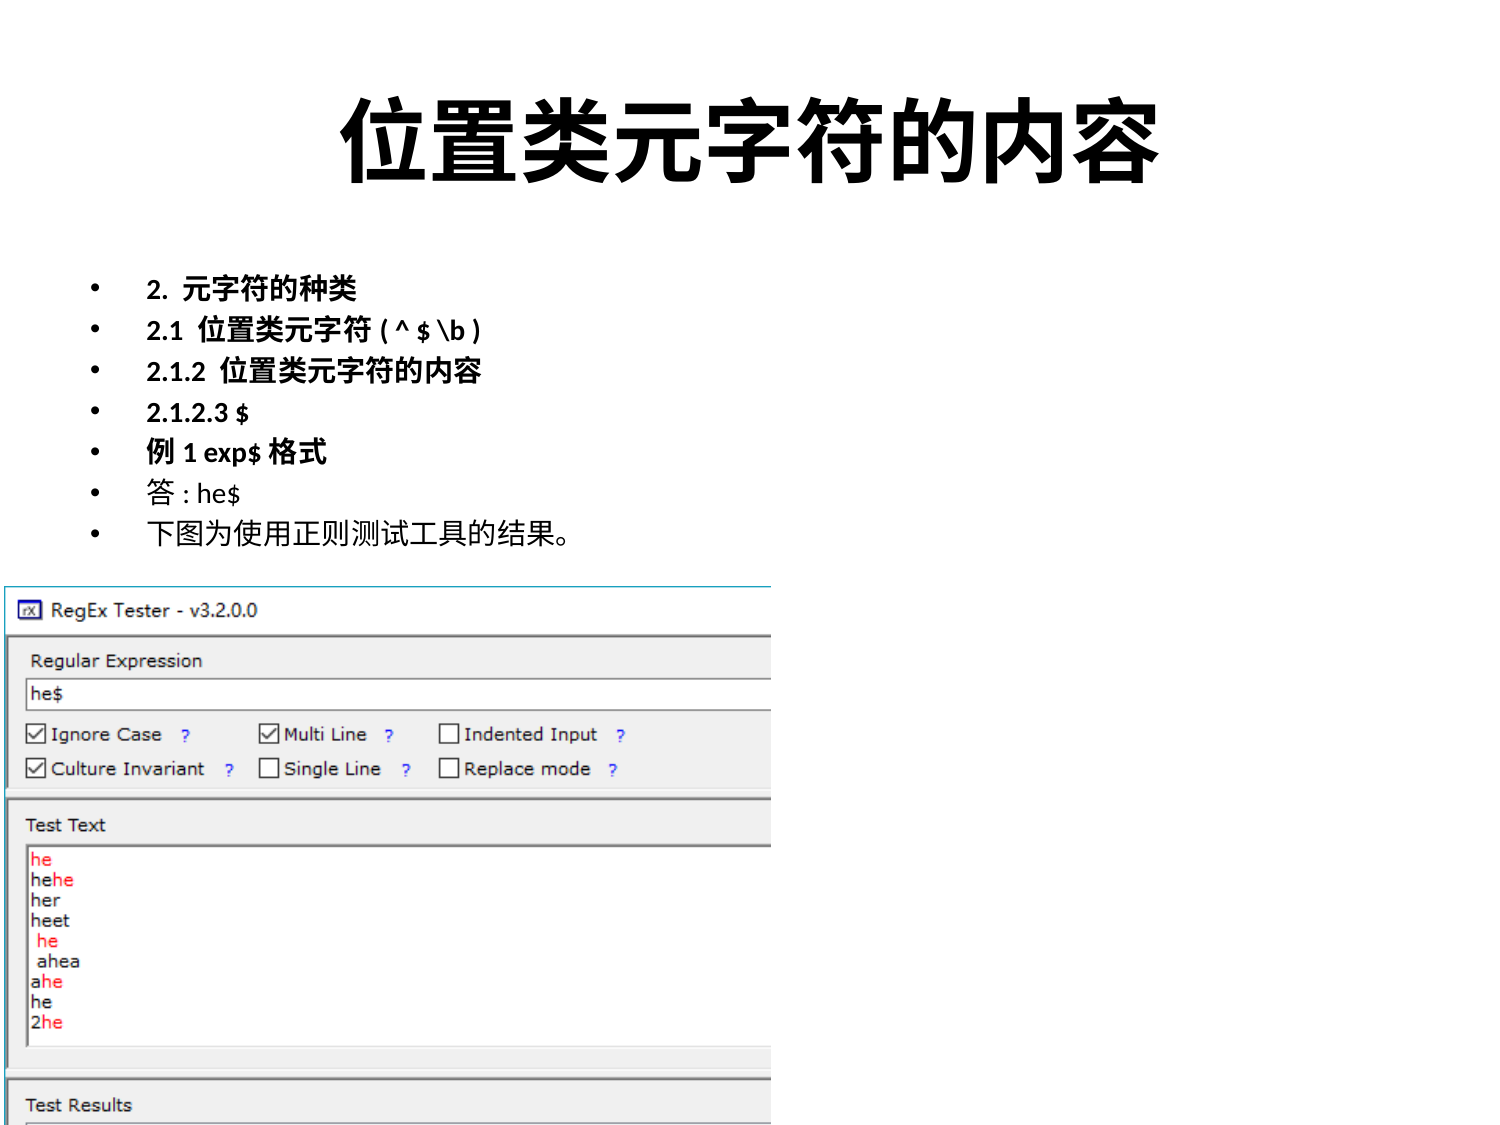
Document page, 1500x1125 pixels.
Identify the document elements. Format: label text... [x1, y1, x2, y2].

list 2. 元字符的种类 2.1 位置类元字符( ^ $ \b ) 2.1.2 位置类元字符的内容 2.1.2.3 $ 例1 exp$格式 答: he$ 下图为使用正则测试工具的结果。 [75, 262, 1425, 1005]
title 位置类元字符的内容 [75, 45, 1425, 233]
picture [4, 585, 771, 1125]
